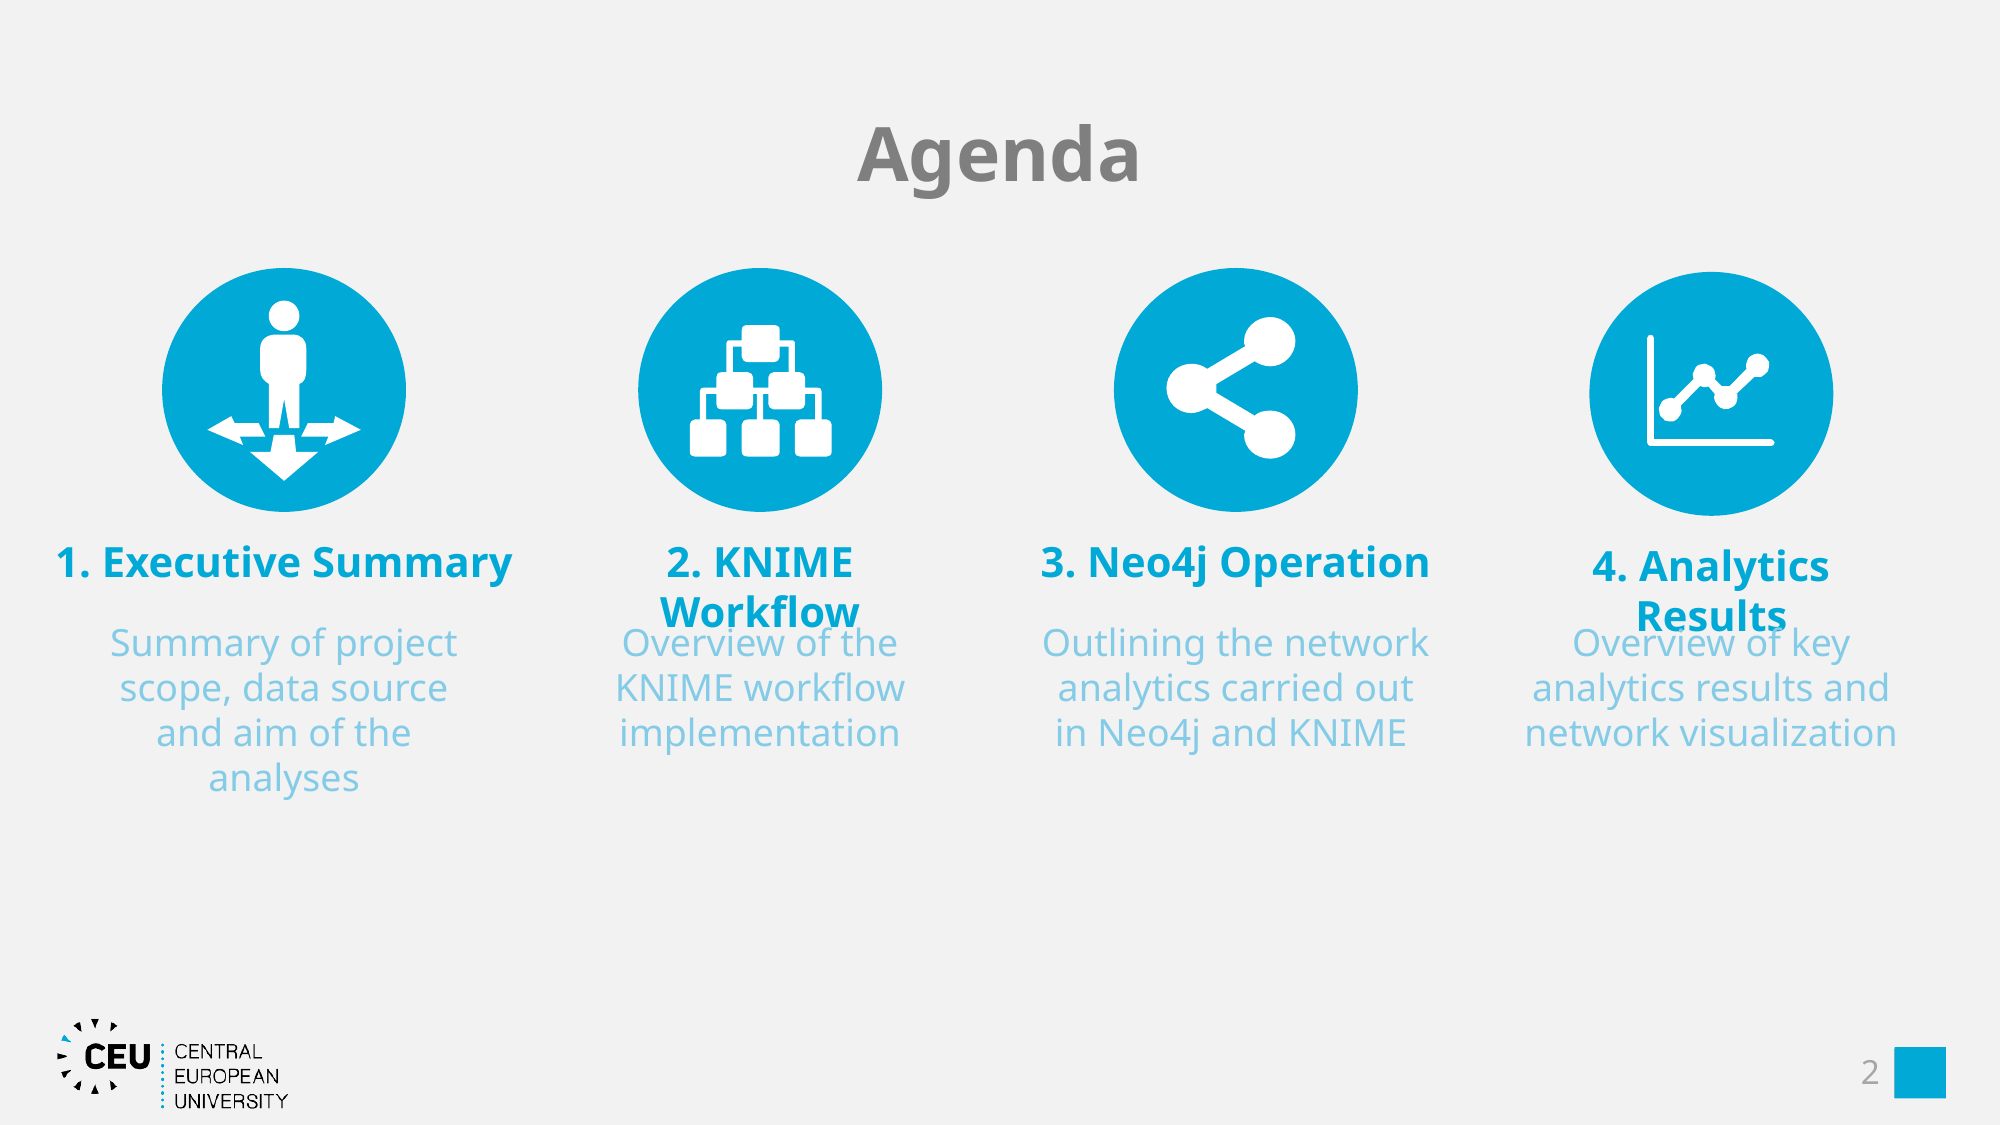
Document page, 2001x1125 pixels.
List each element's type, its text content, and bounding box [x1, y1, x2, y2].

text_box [52, 267, 1922, 785]
title Agenda [271, 109, 1729, 267]
picture [38, 1000, 307, 1125]
slide_number 2 [1784, 1048, 1895, 1099]
